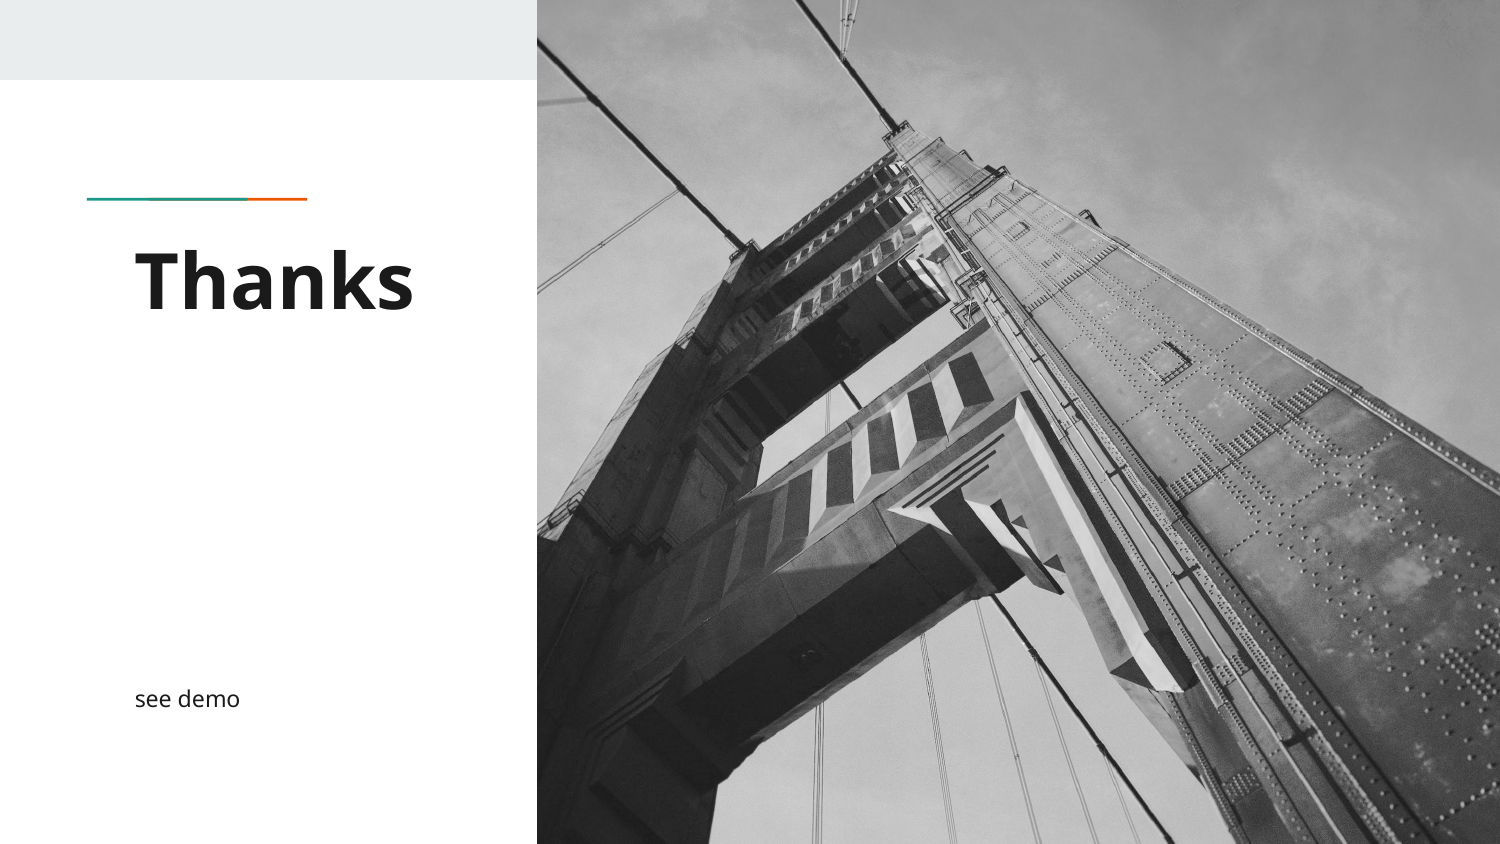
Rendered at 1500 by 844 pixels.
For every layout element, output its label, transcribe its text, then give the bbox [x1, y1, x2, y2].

title Thanks see demo [119, 216, 531, 730]
picture [536, 0, 1500, 844]
